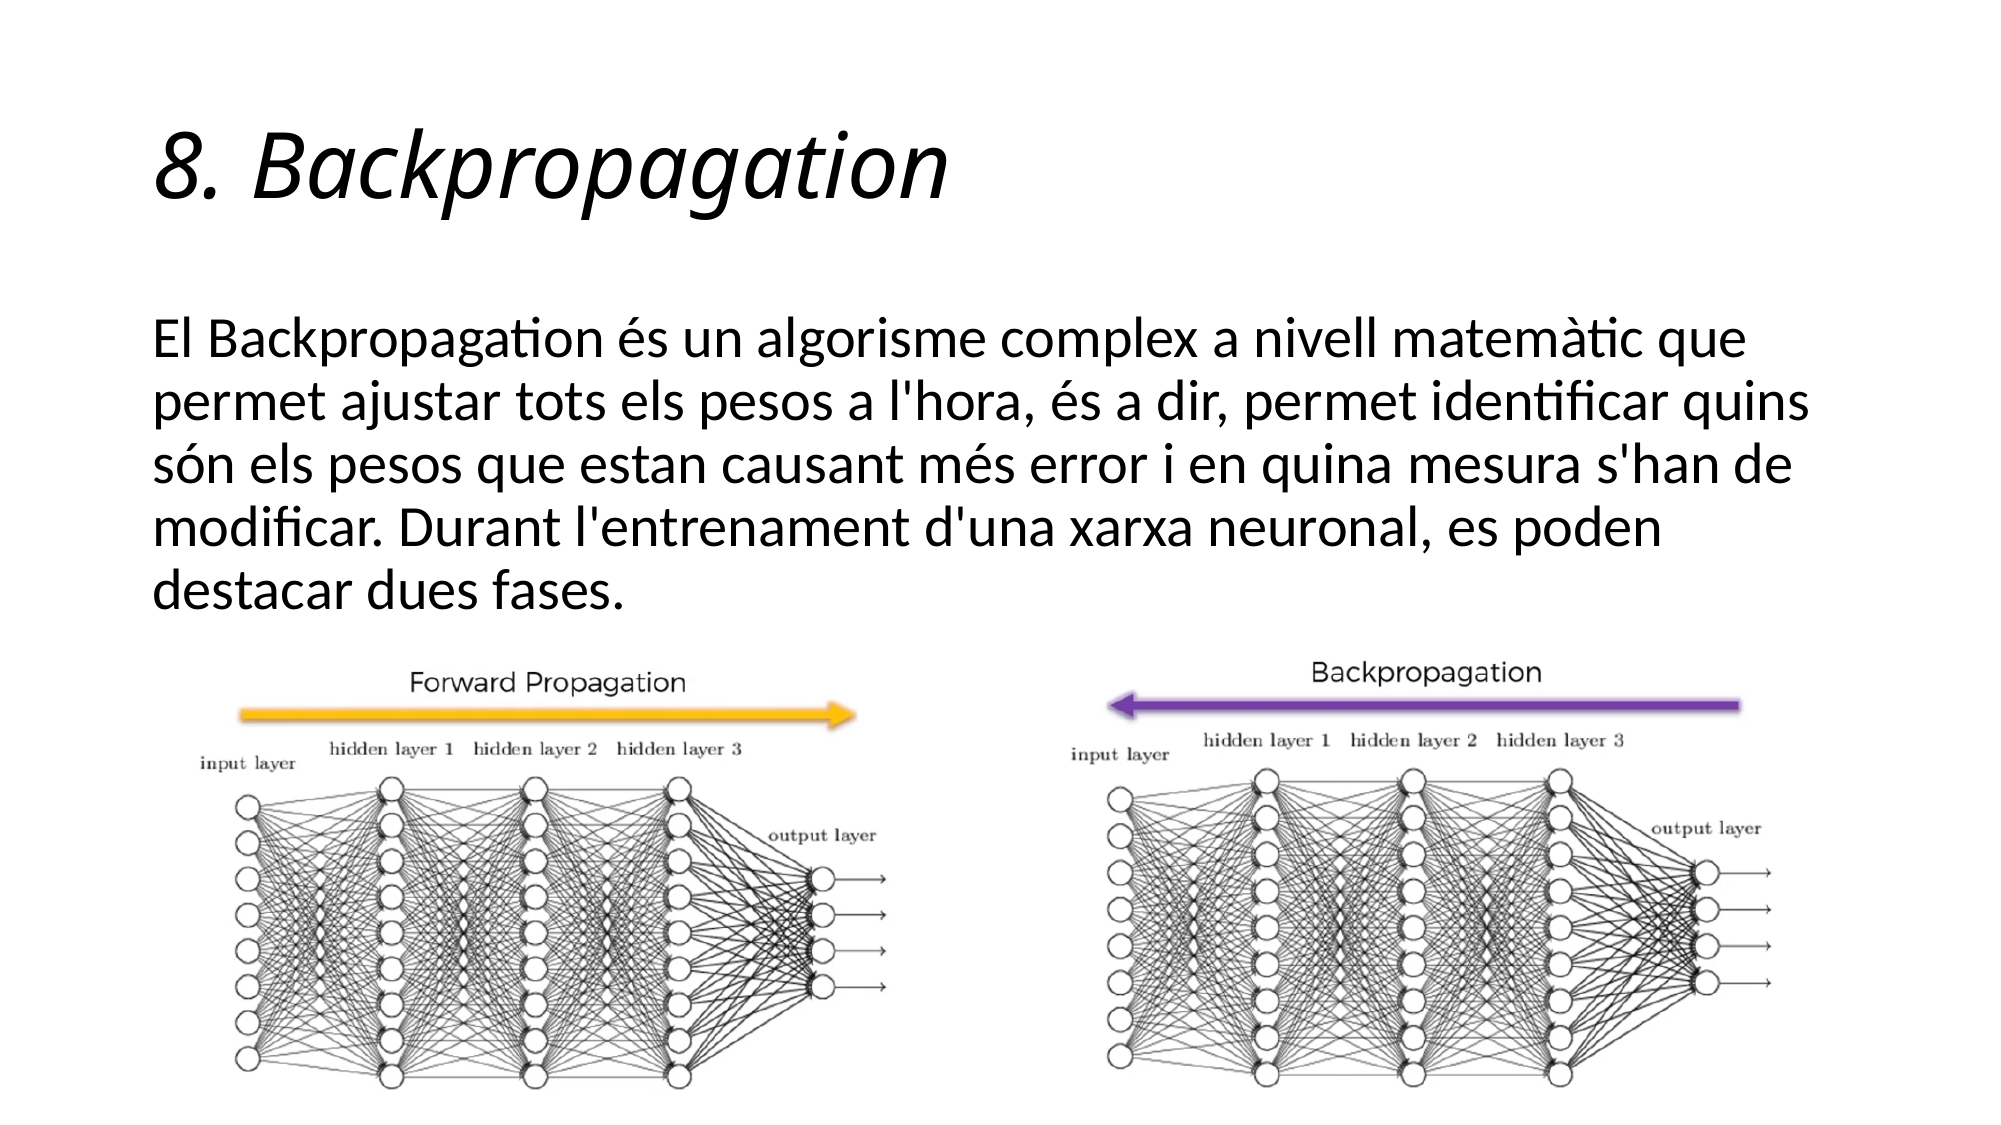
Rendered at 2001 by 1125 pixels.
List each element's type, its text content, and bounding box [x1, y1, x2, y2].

list El Backpropagation és un algorisme complex a nivell matemàtic que permet ajustar tots els pesos a l'hora, és a dir, permet identificar quins són els pesos que estan causant més error i en quina mesura s'han de modificar. Durant l'entrenament d'una xarxa neuronal, es poden destacar dues fases. [137, 299, 1863, 1014]
title 8. Backpropagation [137, 59, 1863, 278]
picture [190, 656, 895, 1094]
picture [1052, 656, 1786, 1094]
